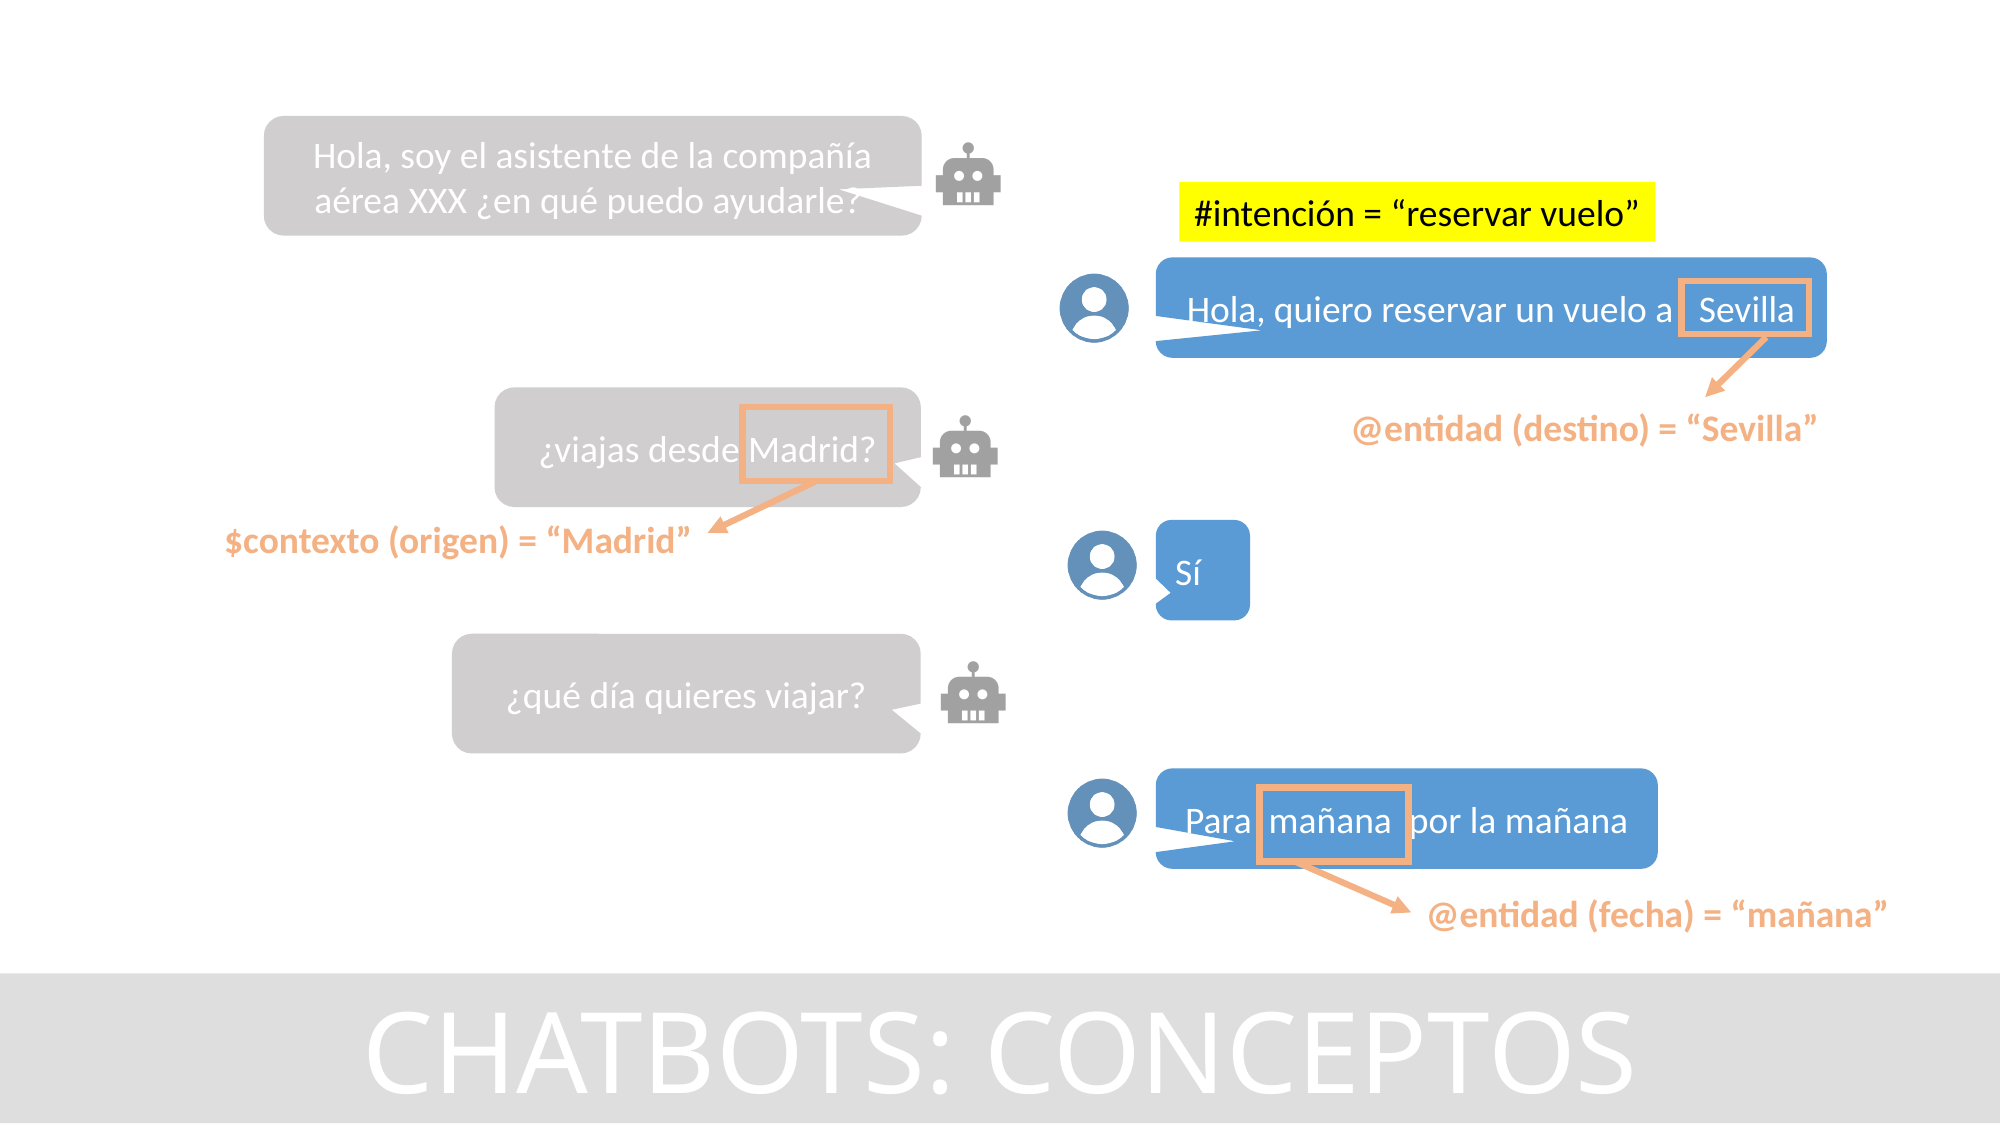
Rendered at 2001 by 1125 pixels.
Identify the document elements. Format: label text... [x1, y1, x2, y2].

text_box #intención = “reservar vuelo” [1179, 181, 1656, 242]
text_box [1681, 280, 1810, 335]
picture [937, 657, 1009, 728]
text_box Hola, quiero reservar un vuelo a Sevilla [1154, 256, 1828, 359]
picture [930, 411, 1001, 482]
text_box CHATBOTS: CONCEPTOS [0, 973, 2000, 1124]
text_box Hola, soy el asistente de la compañía aérea XXX ¿en qué puedo ayudarle? [262, 114, 923, 237]
text_box Para mañana por la mañana [1154, 767, 1659, 870]
text_box @entidad (destino) = “Sevilla” [1335, 397, 1835, 457]
picture [1065, 776, 1139, 850]
text_box @entidad (fecha) = “mañana” [1411, 882, 1905, 943]
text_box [1705, 337, 1767, 398]
text_box [741, 406, 891, 482]
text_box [1294, 861, 1409, 913]
text_box ¿viajas desde Madrid? [493, 386, 922, 509]
text_box [1258, 786, 1409, 862]
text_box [707, 481, 816, 533]
picture [1057, 271, 1131, 345]
text_box $contexto (origen) = “Madrid” [209, 508, 708, 568]
picture [933, 138, 1005, 210]
text_box Sí [1154, 518, 1252, 622]
picture [1065, 528, 1139, 602]
text_box ¿qué día quieres viajar? [450, 632, 922, 755]
